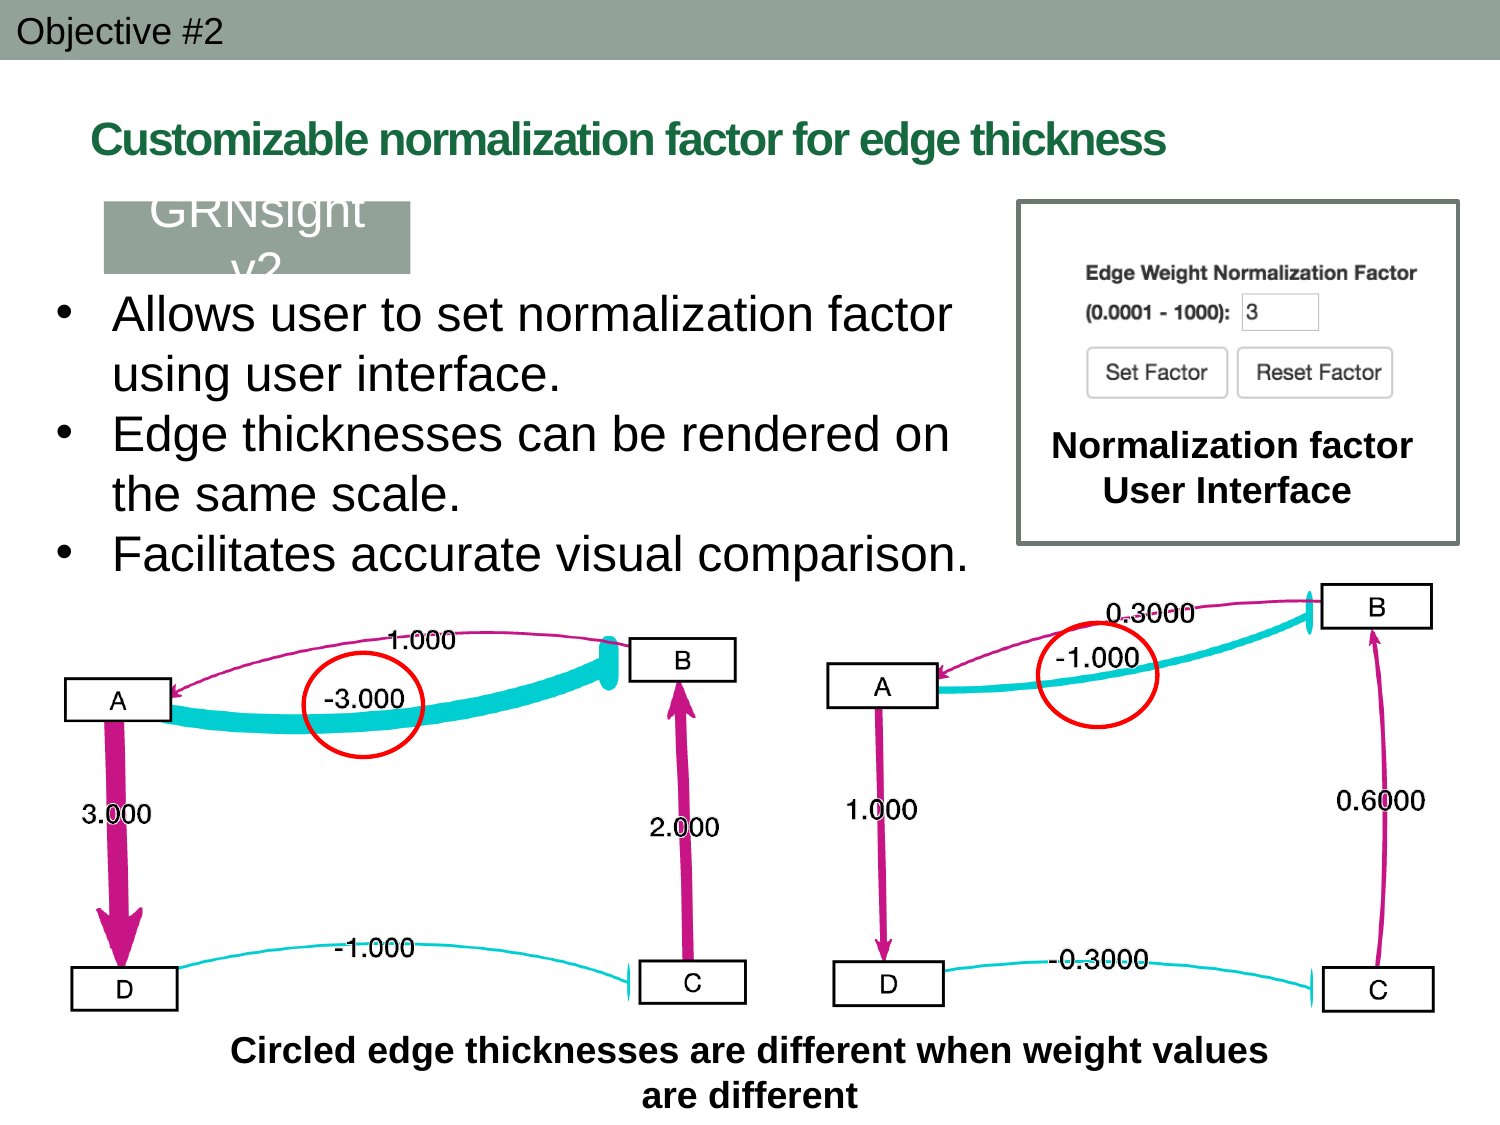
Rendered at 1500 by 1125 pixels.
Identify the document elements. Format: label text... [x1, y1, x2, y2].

text_box Objective #2 [1, 0, 240, 60]
text_box Allows user to set normalization factor using user interface. Edge thicknesses can be rendered on the same scale. Facilitates accurate visual comparison. [40, 273, 1019, 589]
title Customizable normalization factor for edge thickness [75, 83, 1425, 190]
picture [54, 614, 767, 1019]
text_box GRNsight v2 [102, 199, 413, 276]
text_box Circled edge thicknesses are different when weight values are different [208, 1018, 1292, 1124]
picture [1076, 256, 1436, 406]
text_box [1016, 199, 1460, 546]
picture [811, 574, 1448, 1024]
